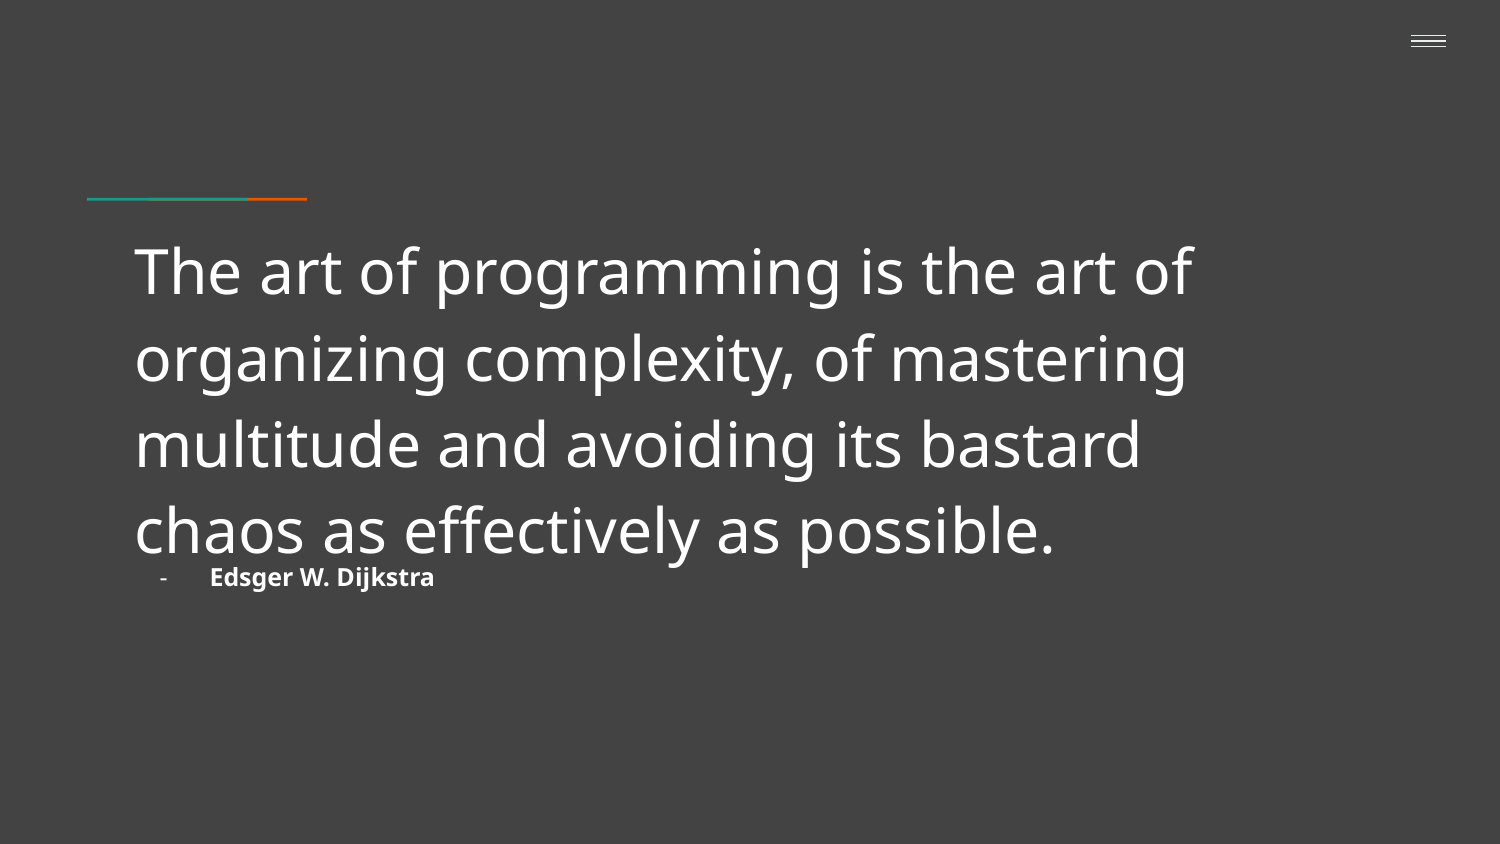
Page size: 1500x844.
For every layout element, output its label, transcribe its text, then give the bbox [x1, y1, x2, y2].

list The art of programming is the art of organizing complexity, of mastering multitude and avoiding its bastard chaos as effectively as possible. [119, 206, 1270, 547]
title Edsger W. Dijkstra [119, 547, 1270, 605]
